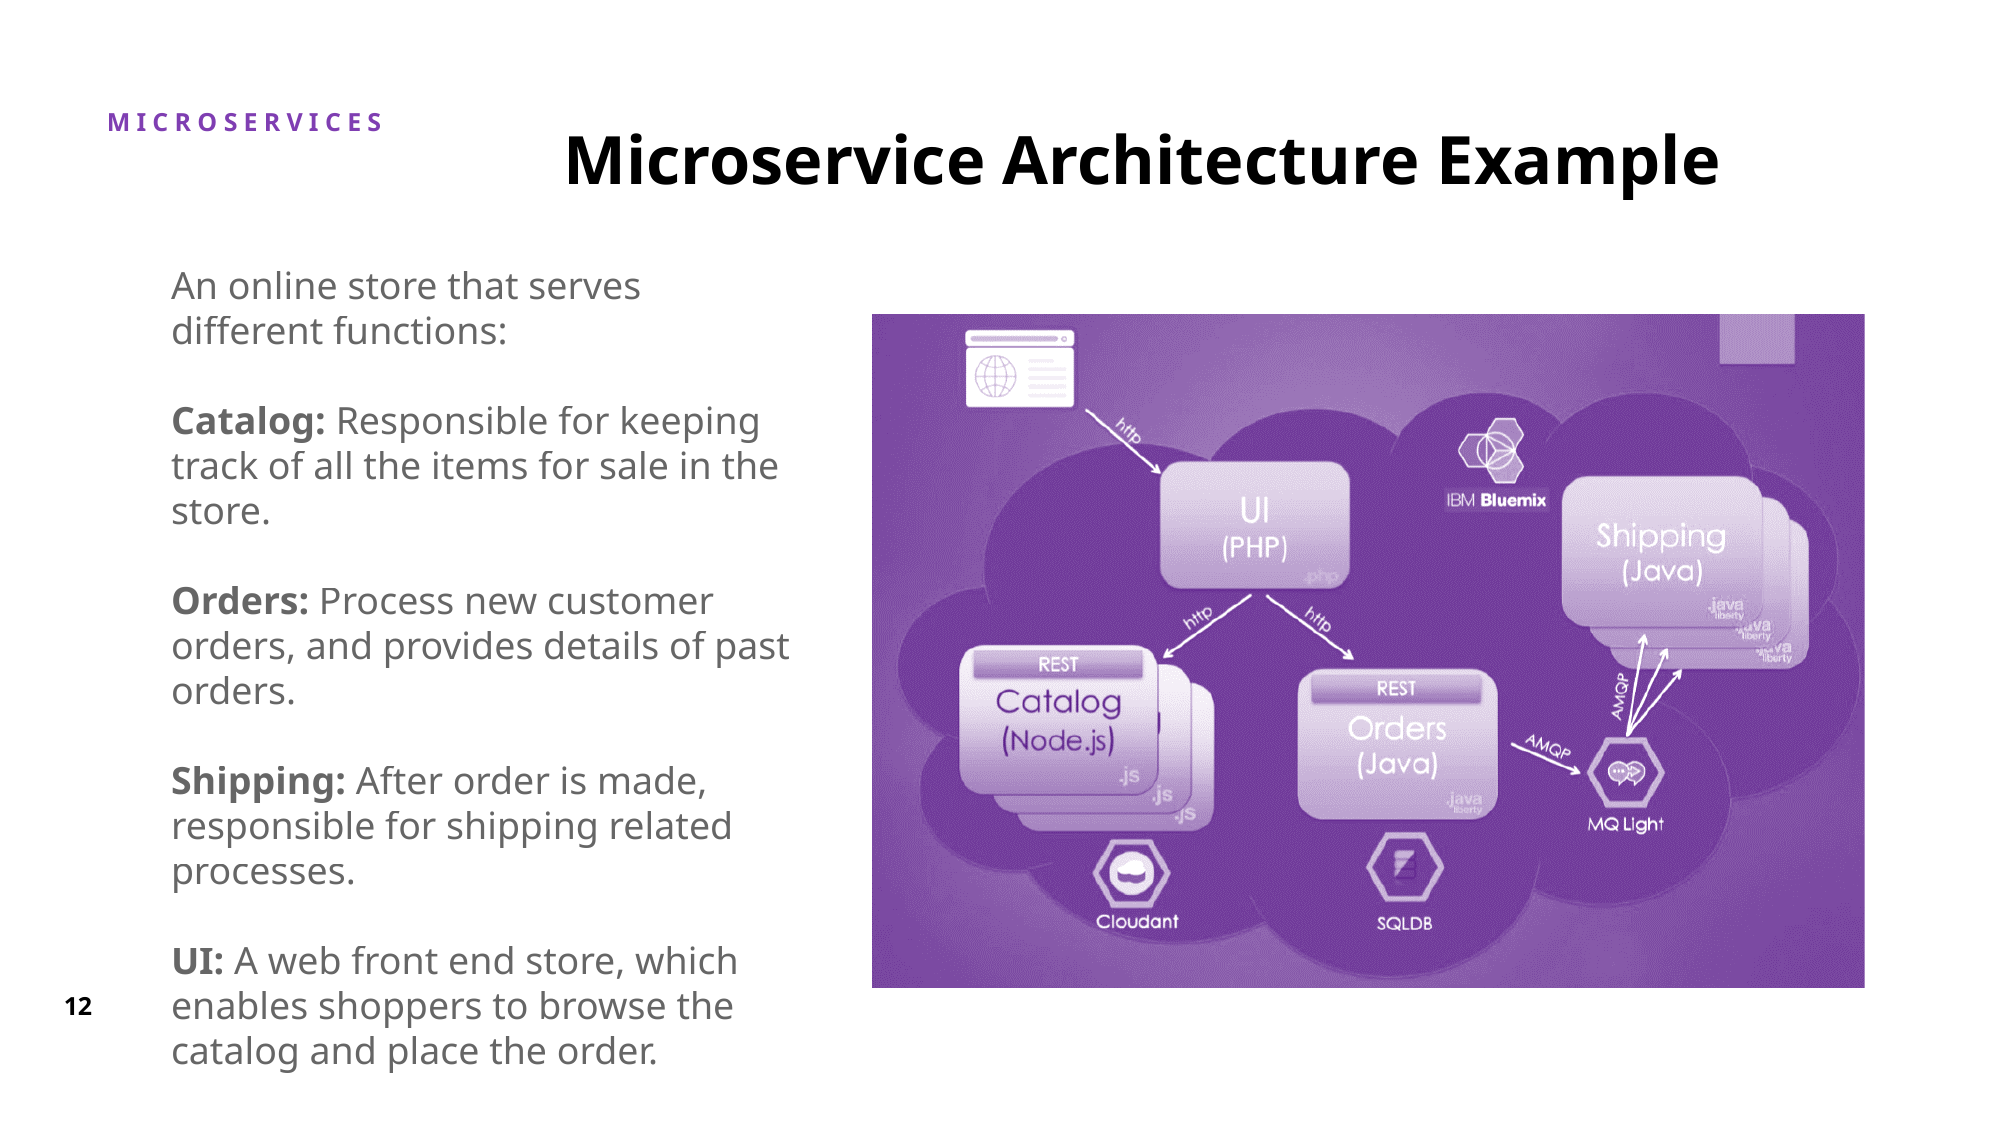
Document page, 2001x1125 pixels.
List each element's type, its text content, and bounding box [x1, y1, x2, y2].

text_box An online store that serves different functions: Catalog: Responsible for keeping track of all the items for sale in the store. Orders: Process new customer orders, and provides details of past orders. Shipping: After order is made, responsible for shipping related processes. UI: A web front end store, which enables shoppers to browse the catalog and place the order. [156, 209, 807, 1080]
text_box Microservice Architecture Example [168, 93, 1897, 209]
picture [863, 314, 1865, 988]
